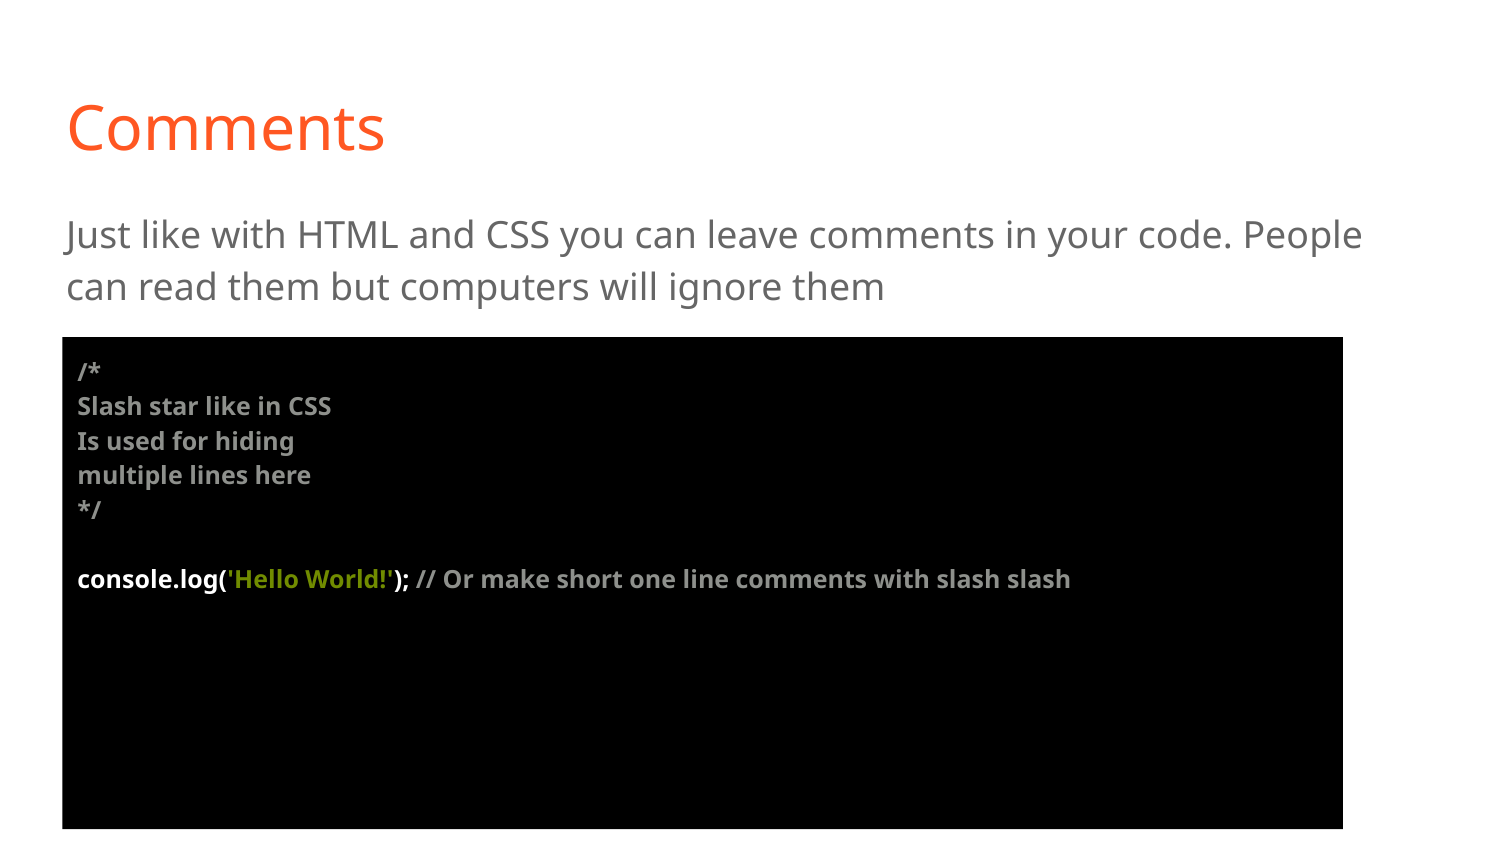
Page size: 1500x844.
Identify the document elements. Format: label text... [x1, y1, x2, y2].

list Just like with HTML and CSS you can leave comments in your code. People can read them but computers will ignore them [51, 189, 1449, 350]
title Comments [51, 72, 1449, 167]
text_box /* Slash star like in CSS Is used for hiding multiple lines here */ console.log('Hello World!'); // Or make short one line comments with slash slash [62, 337, 1343, 830]
